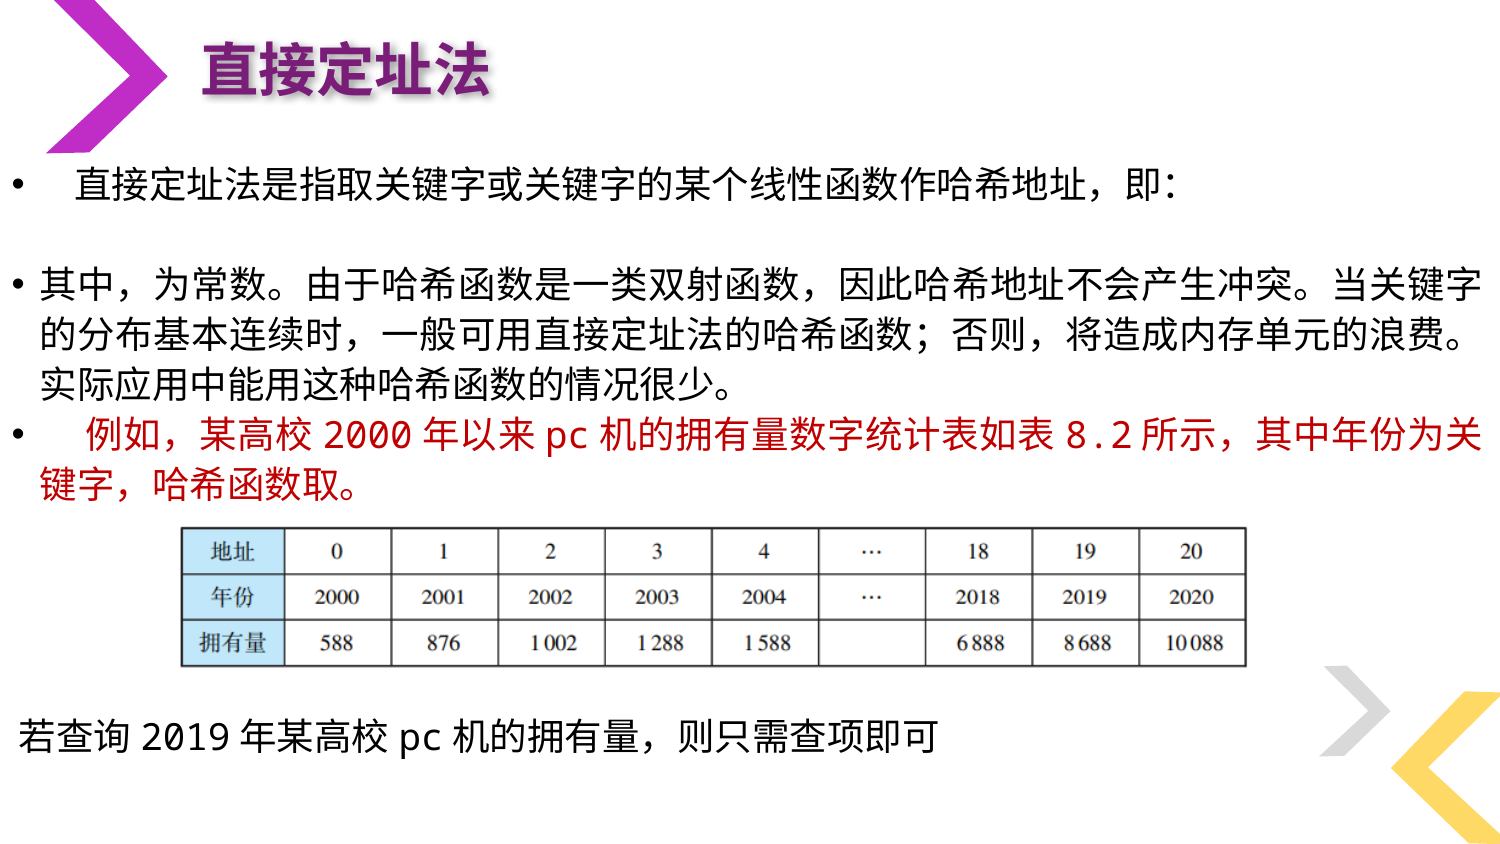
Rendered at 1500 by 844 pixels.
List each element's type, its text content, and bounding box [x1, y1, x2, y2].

list 直接定址法 [188, 35, 1214, 111]
picture [171, 516, 1270, 676]
